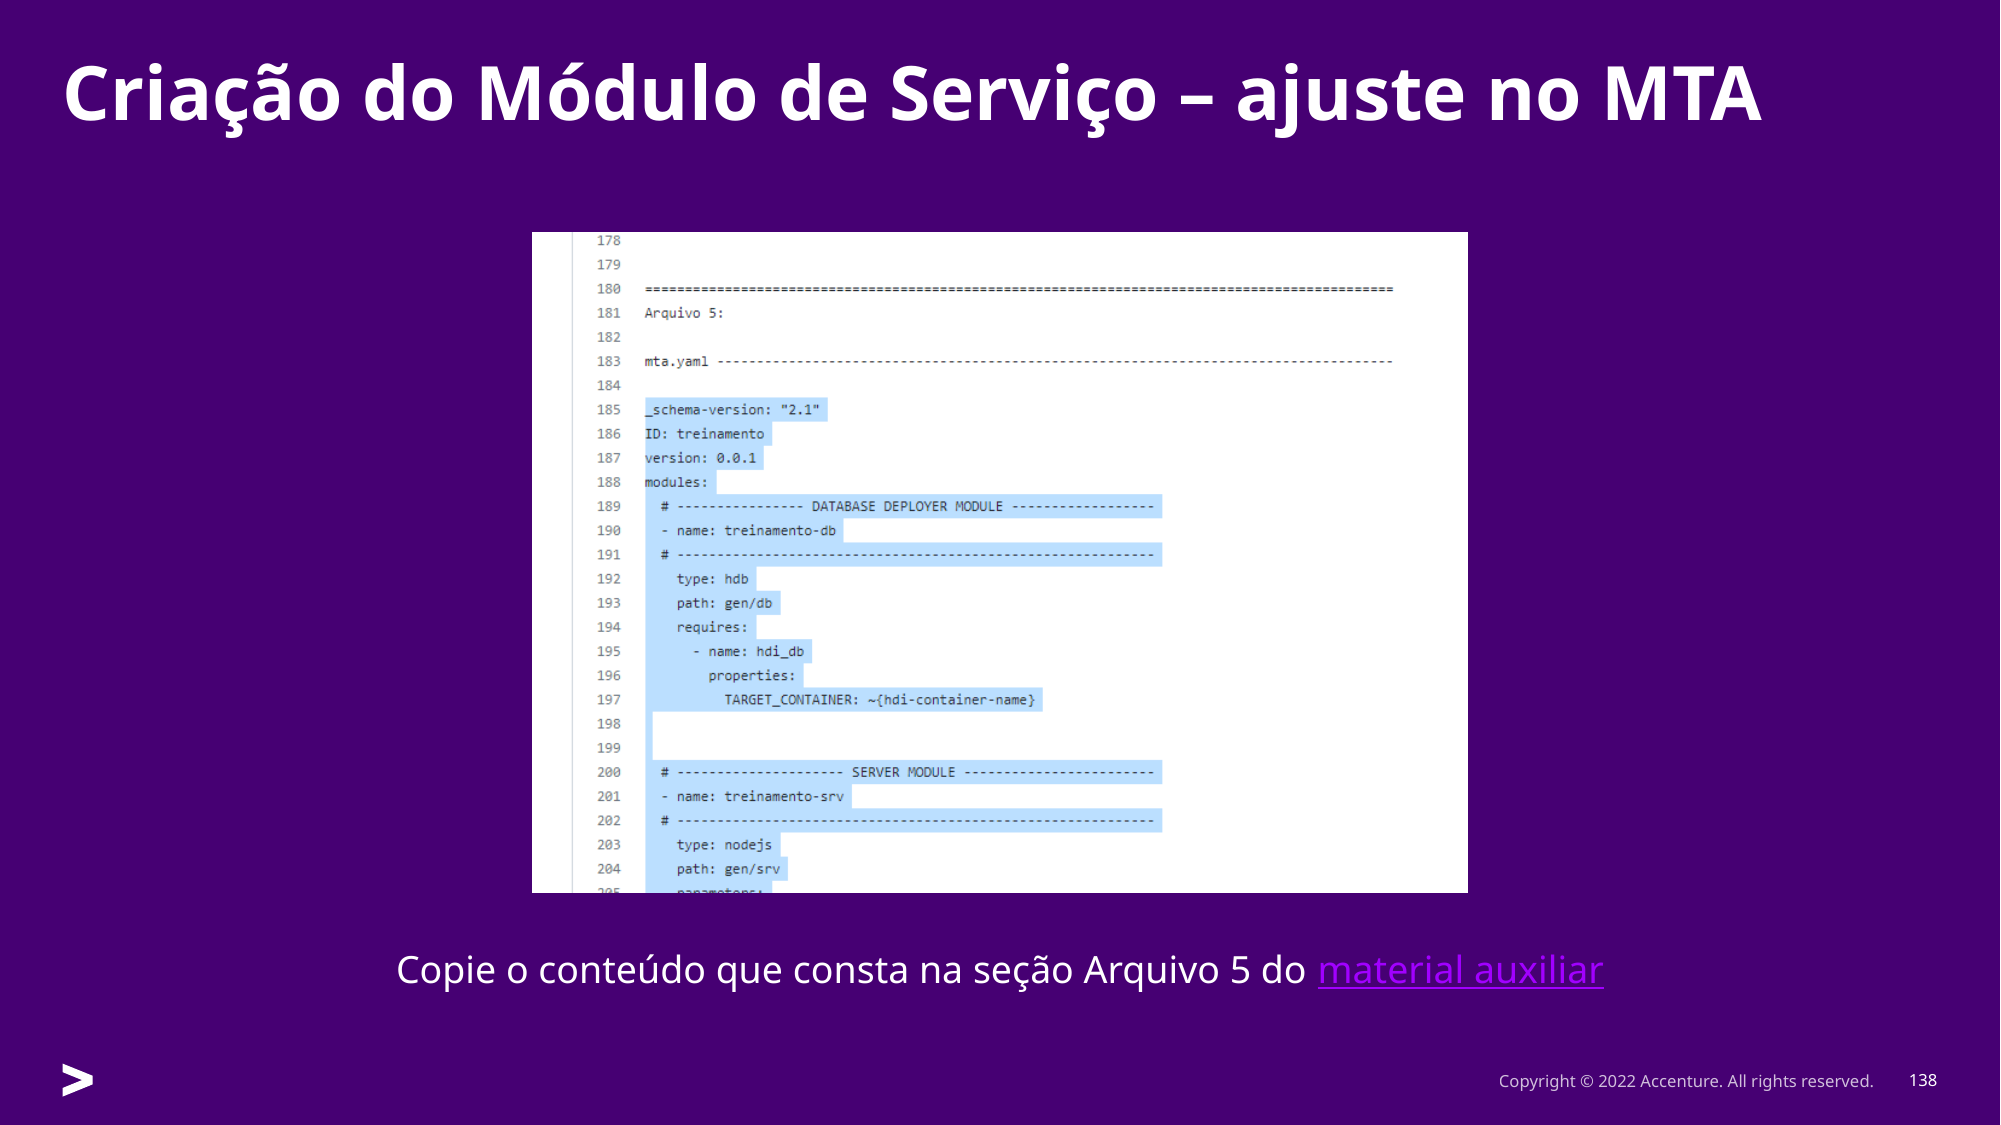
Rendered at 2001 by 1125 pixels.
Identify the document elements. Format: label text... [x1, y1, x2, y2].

slide_number 138 [1883, 1064, 1938, 1098]
footer Copyright © 2022 Accenture. All rights reserved. [1200, 1064, 1875, 1097]
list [532, 232, 1468, 893]
title Criação do Módulo de Serviço – ajuste no MTA [62, 62, 1938, 225]
text_box Copie o conteúdo que consta na seção Arquivo 5 do material auxiliar [266, 946, 1734, 1018]
